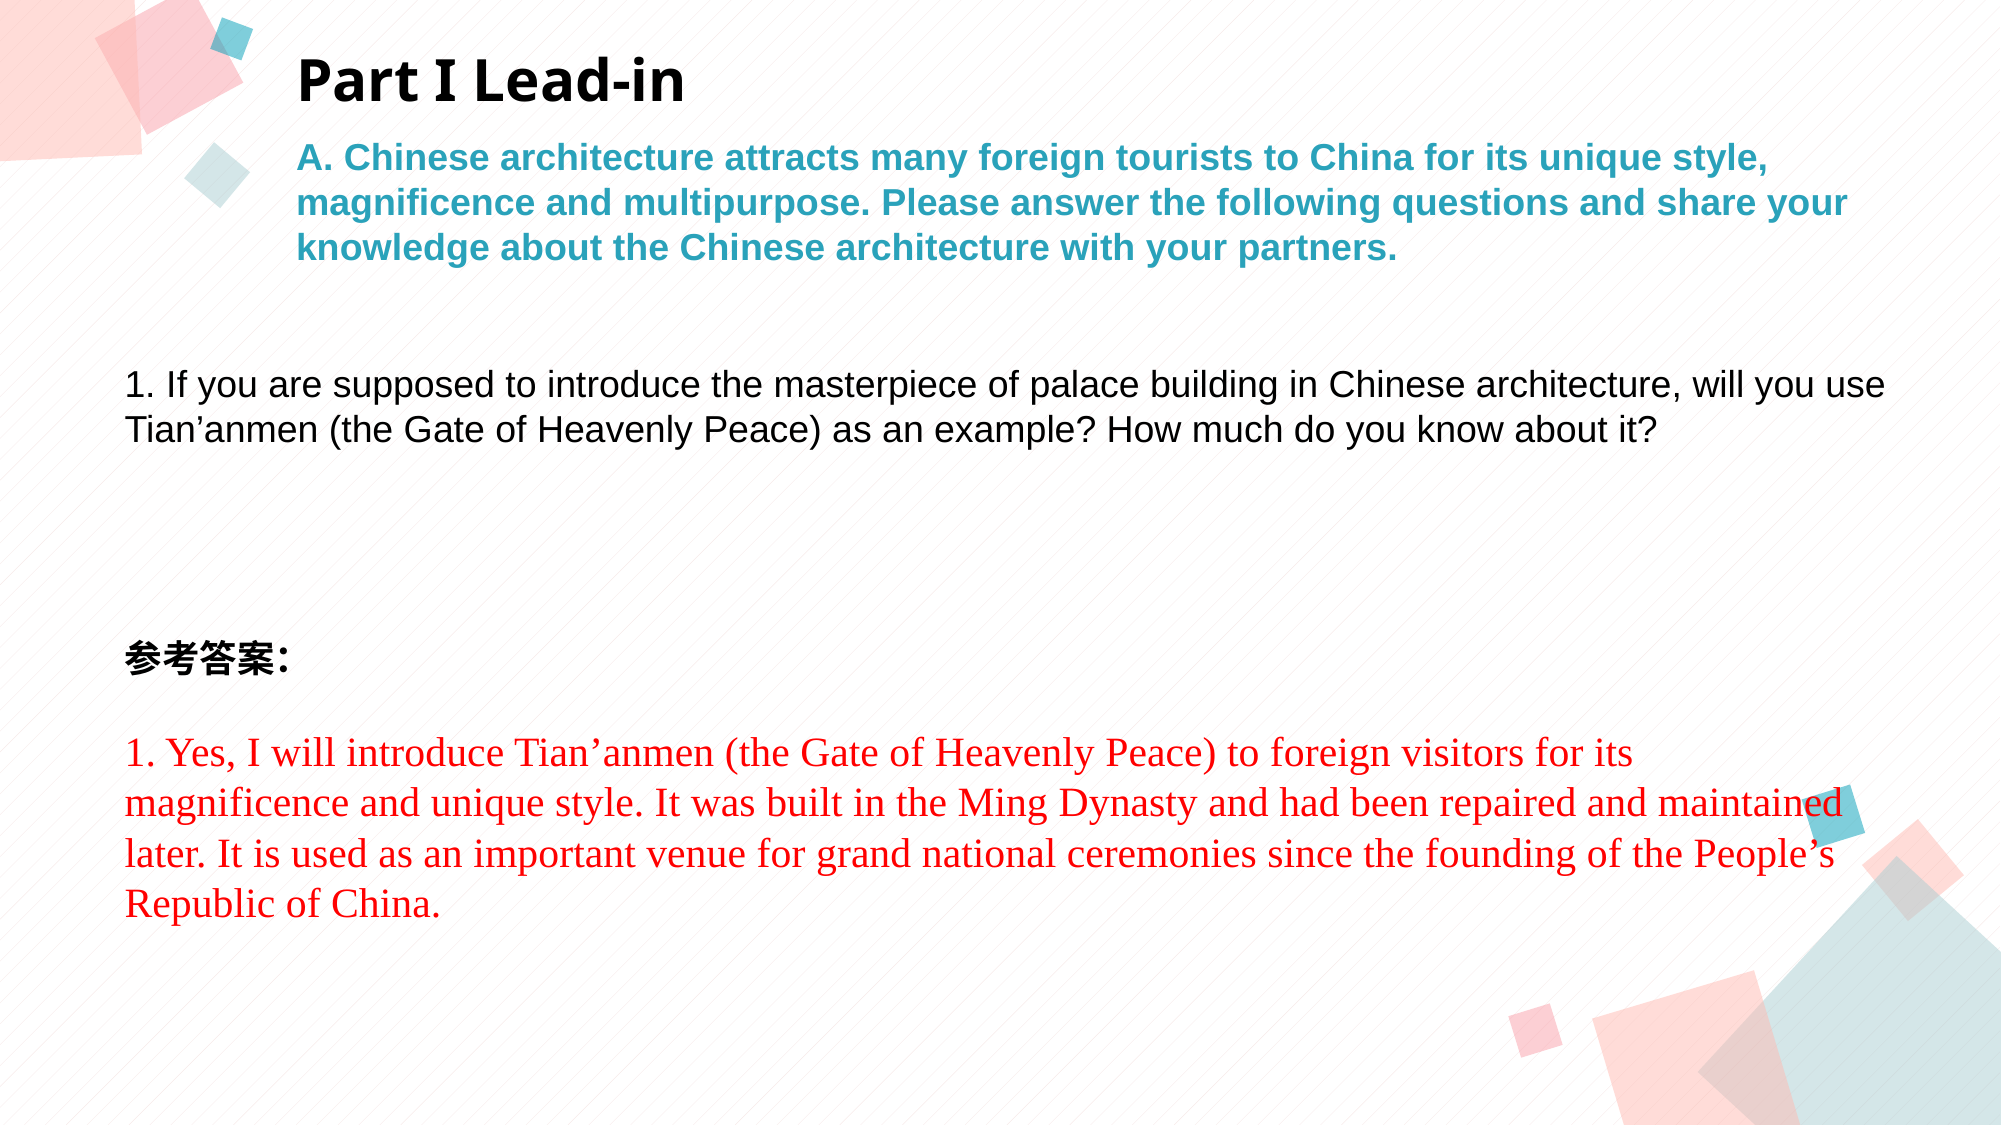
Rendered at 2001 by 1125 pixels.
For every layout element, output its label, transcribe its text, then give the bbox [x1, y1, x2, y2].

text_box 参考答案： 1. Yes, I will introduce Tian’anmen (the Gate of Heavenly Peace) to foreign visitors for its magnificence and unique style. It was built in the Ming Dynasty and had been repaired and maintained later. It is used as an important venue for grand national ceremonies since the founding of the People’s Republic of China. [109, 627, 1874, 933]
text_box 1. If you are supposed to introduce the masterpiece of palace building in Chinese architecture, will you use Tian’anmen (the Gate of Heavenly Peace) as an example? How much do you know about it? [109, 352, 2000, 503]
text_box A. Chinese architecture attracts many foreign tourists to China for its unique style, magnificence and multipurpose. Please answer the following questions and share your knowledge about the Chinese architecture with your partners. [281, 125, 1874, 276]
list Part I Lead-in [280, 38, 1201, 127]
